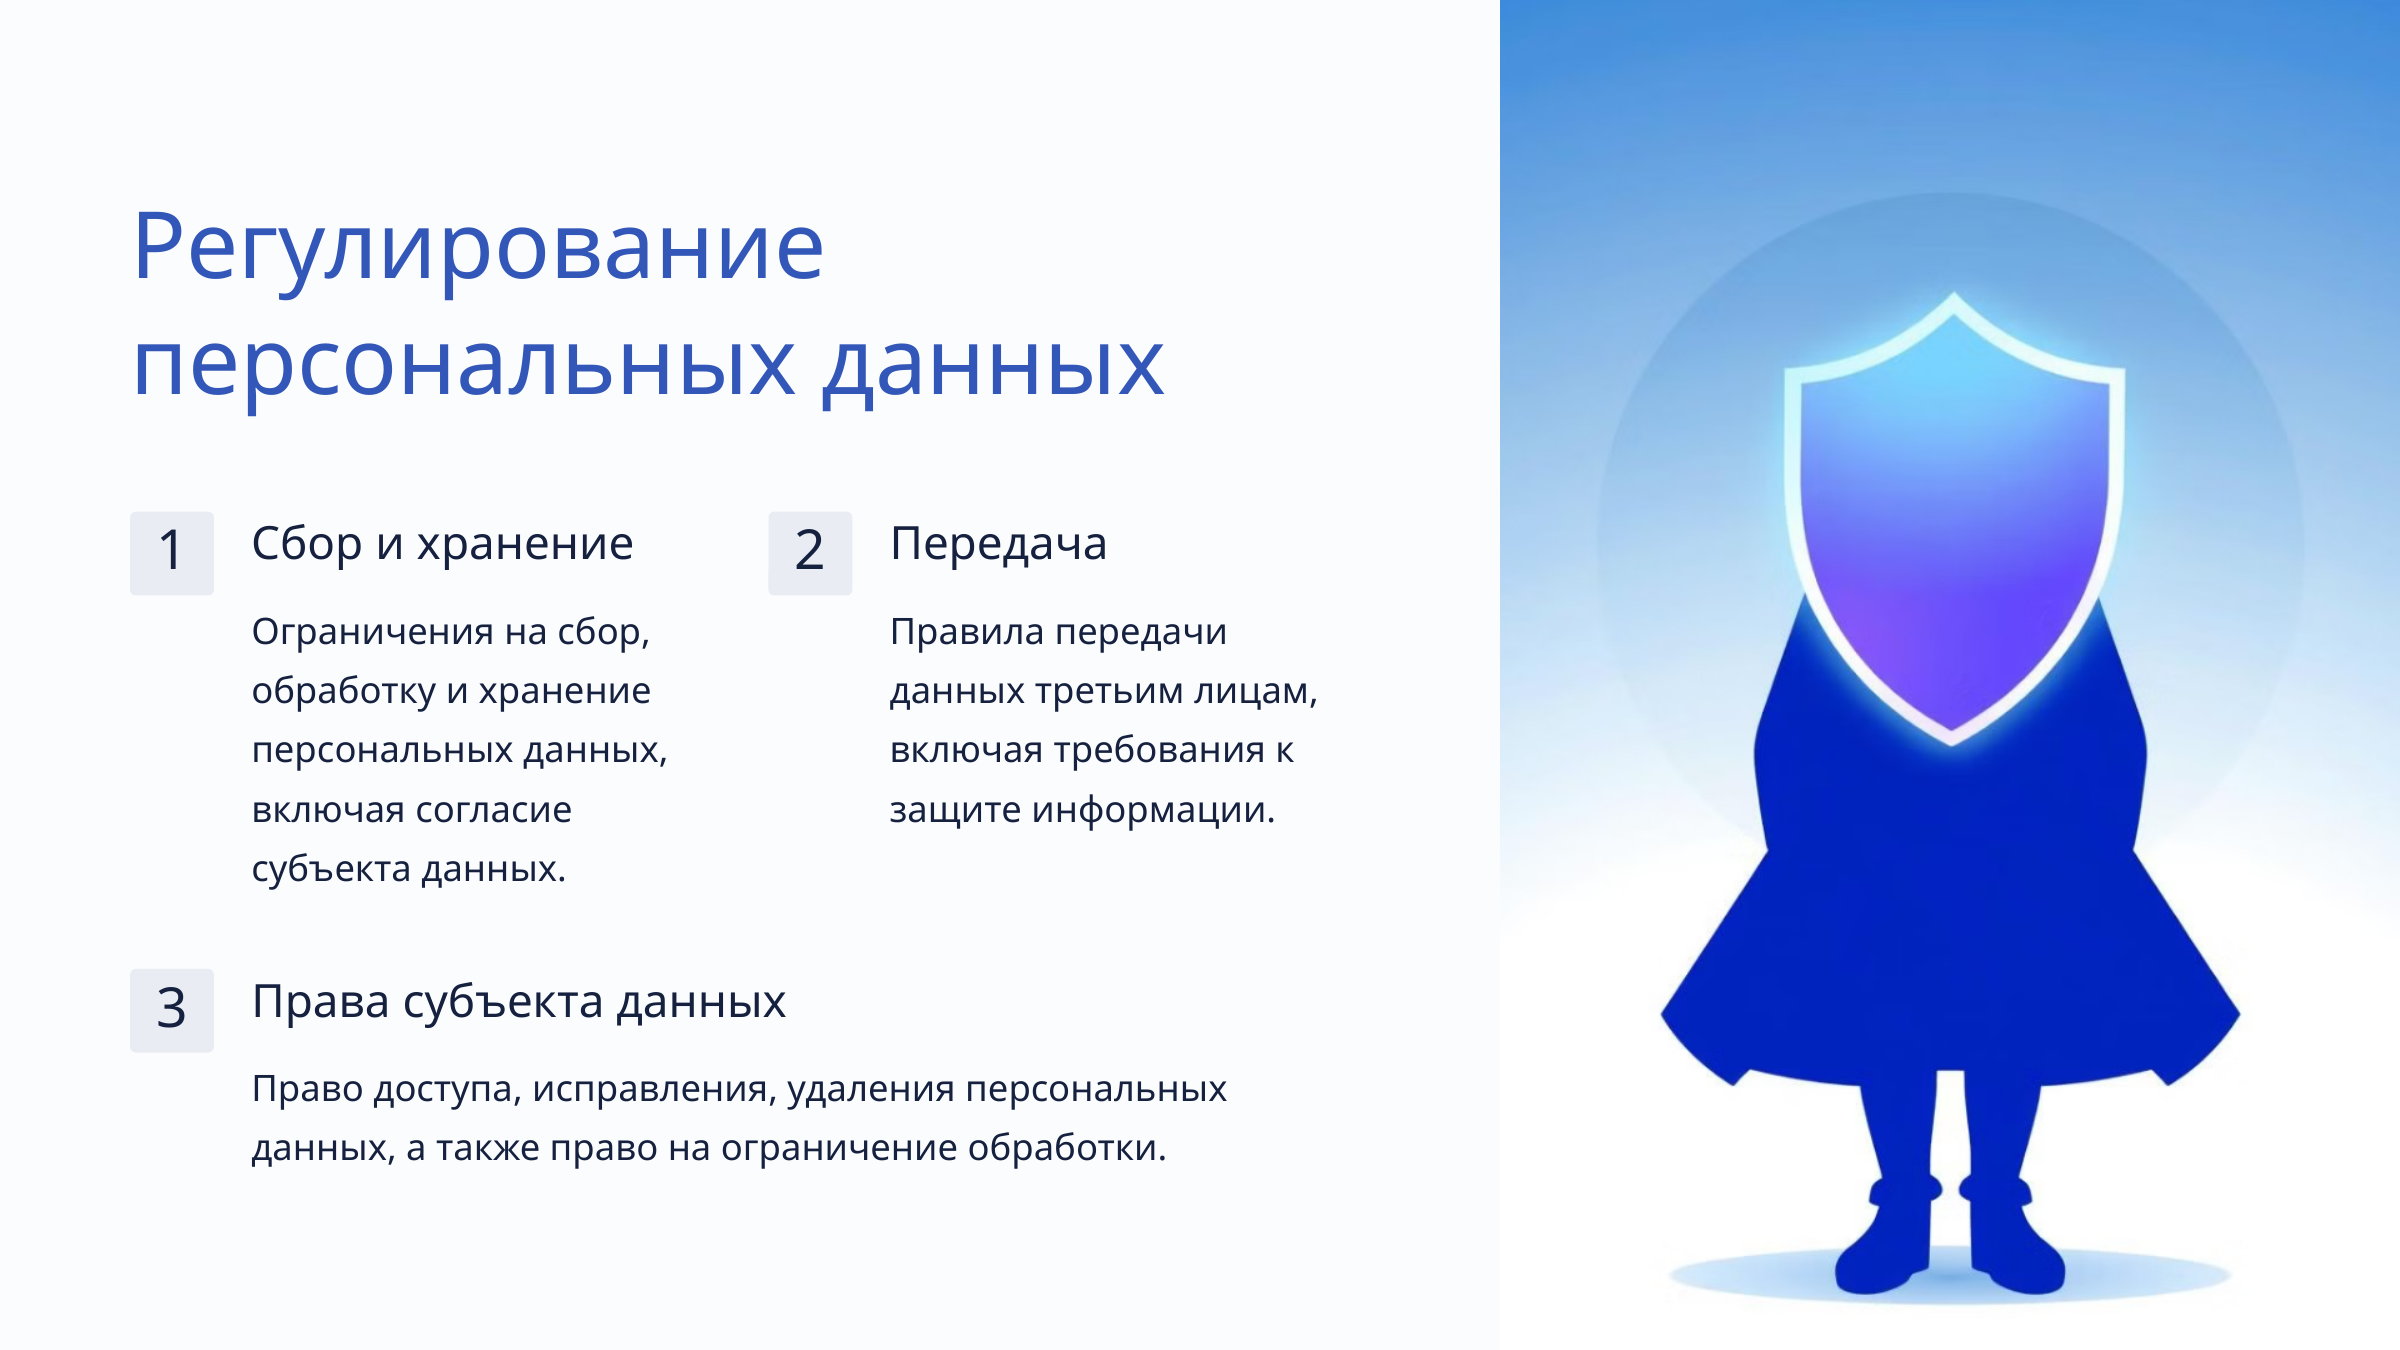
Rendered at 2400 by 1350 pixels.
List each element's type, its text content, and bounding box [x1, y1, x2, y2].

text_box [768, 511, 853, 596]
text_box [130, 511, 214, 596]
text_box 2 [795, 525, 826, 582]
picture [1499, 0, 2400, 1350]
text_box Сбор и хранение [251, 511, 717, 570]
text_box Передача [889, 511, 1355, 570]
text_box 1 [160, 525, 184, 582]
text_box Правила передачи данных третьим лицам, включая требования к защите информации. [889, 592, 1370, 831]
text_box 3 [156, 982, 187, 1039]
text_box Регулирование персональных данных [130, 181, 1370, 414]
text_box Ограничения на сбор, обработку и хранение персональных данных, включая согласие субъекта данных. [251, 592, 732, 890]
text_box Право доступа, исправления, удаления персональных данных, а также право на ограничение обработки. [251, 1049, 1370, 1169]
text_box [130, 968, 214, 1053]
text_box Права субъекта данных [251, 968, 819, 1027]
